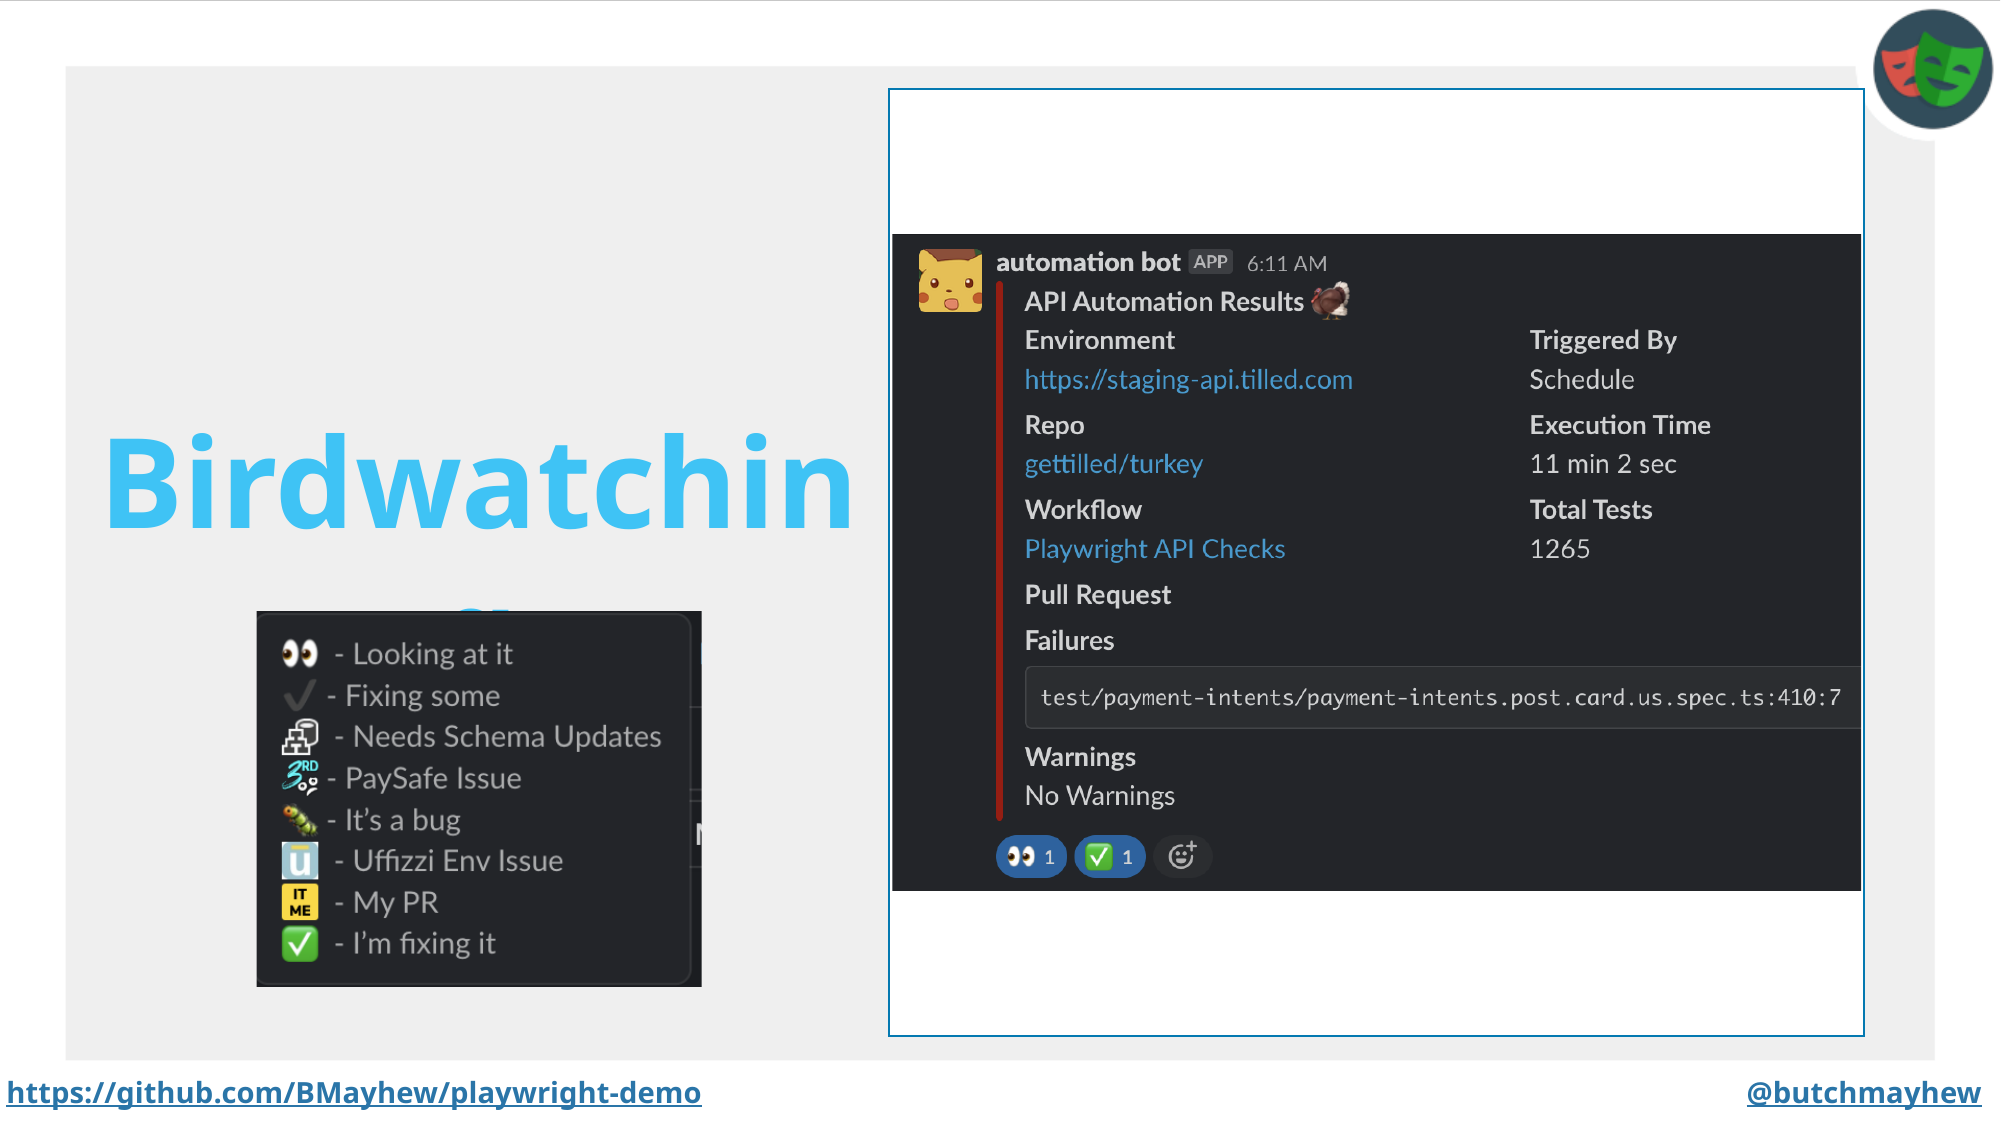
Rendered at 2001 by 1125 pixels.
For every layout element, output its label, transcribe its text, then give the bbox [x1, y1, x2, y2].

picture [0, 0, 2001, 1125]
text_box Birdwatching [68, 395, 888, 711]
text_box @butchmayhew [1731, 1066, 1997, 1117]
text_box [888, 88, 1865, 1037]
text_box https://github.com/BMayhew/playwright-demo [0, 1066, 717, 1117]
